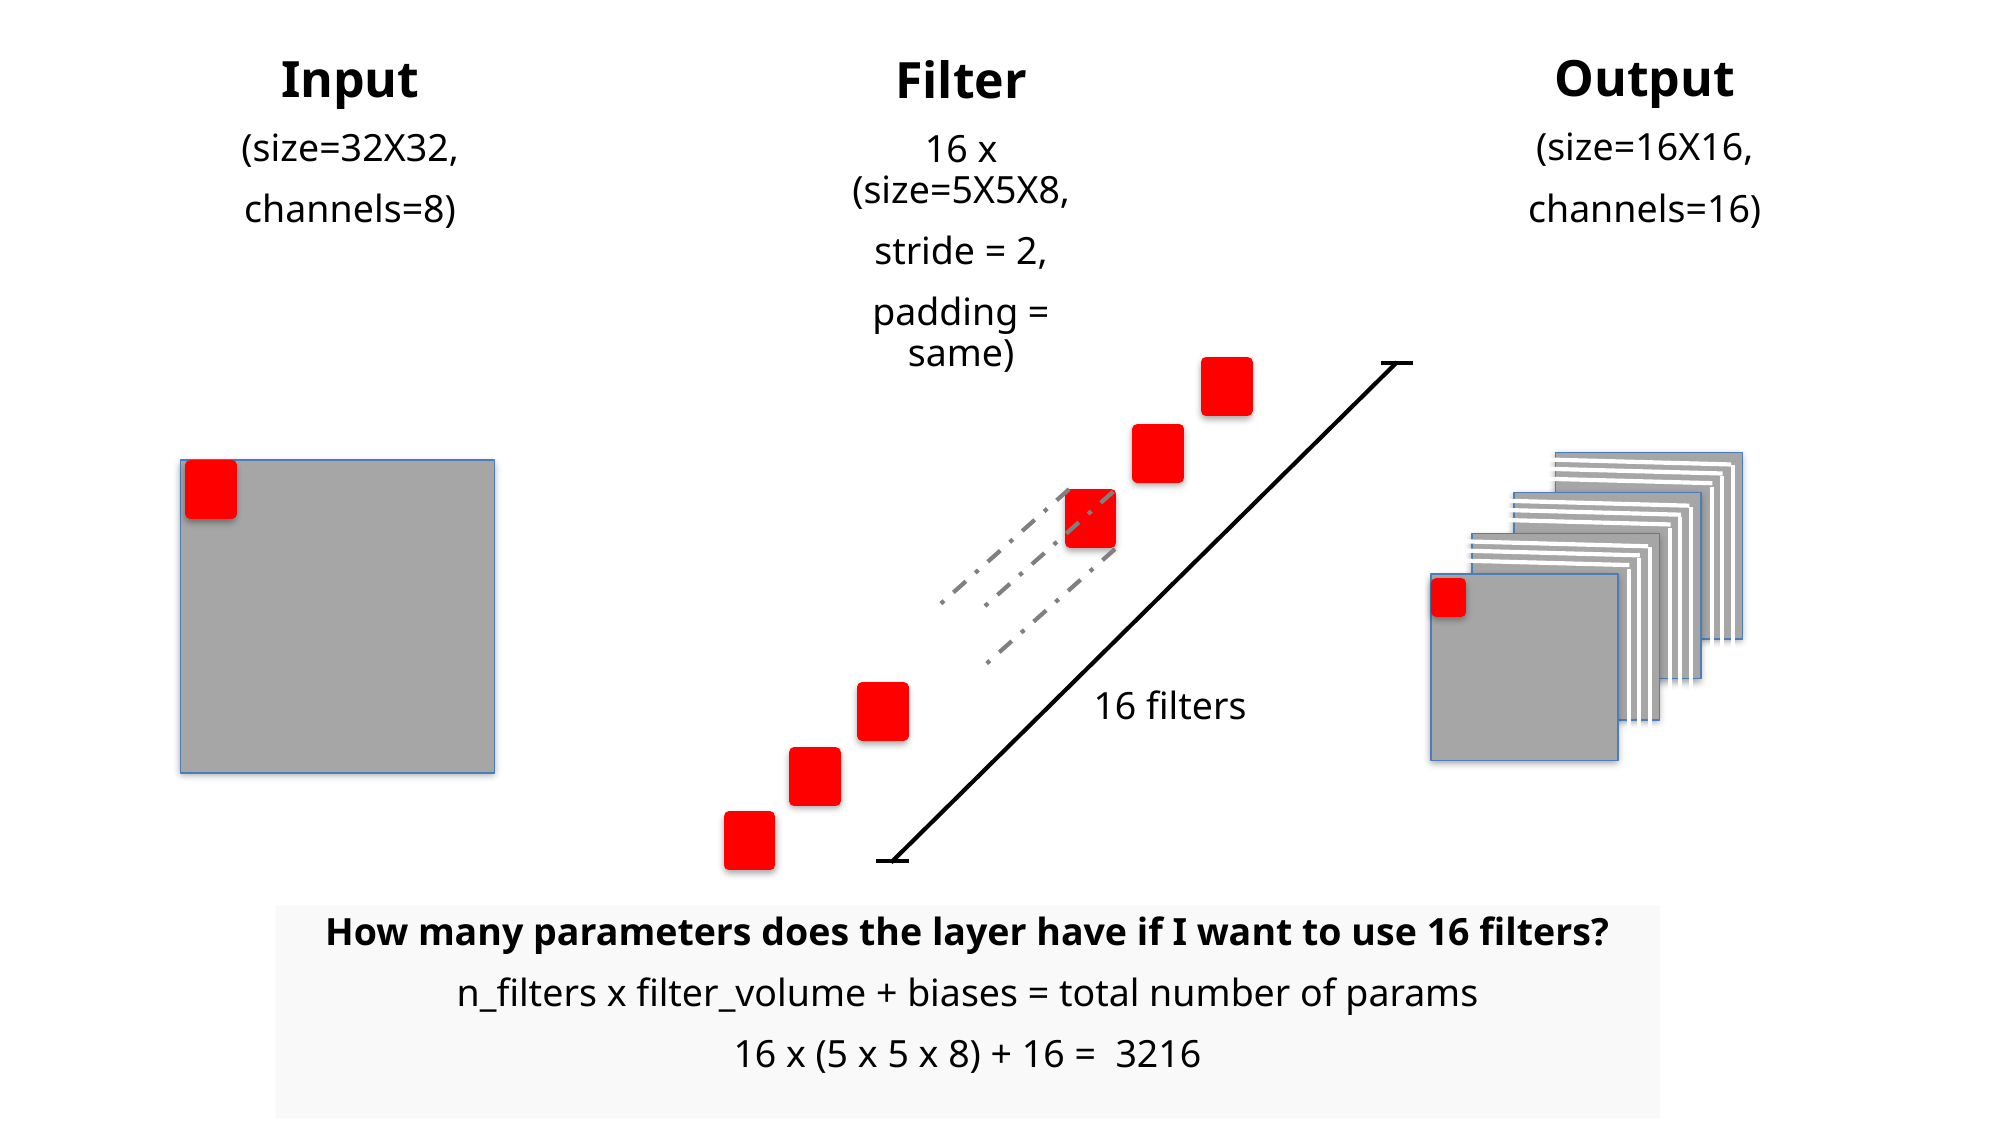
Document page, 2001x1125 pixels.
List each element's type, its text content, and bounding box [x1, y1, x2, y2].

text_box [188, 46, 1798, 128]
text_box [60, 361, 1775, 866]
text_box How many parameters does the layer have if I want to use 16 filters? n_filters x filter_volume + biases = total number of params 16 x (5 x 5 x 8) + 16 = 3216 [275, 905, 1660, 1119]
